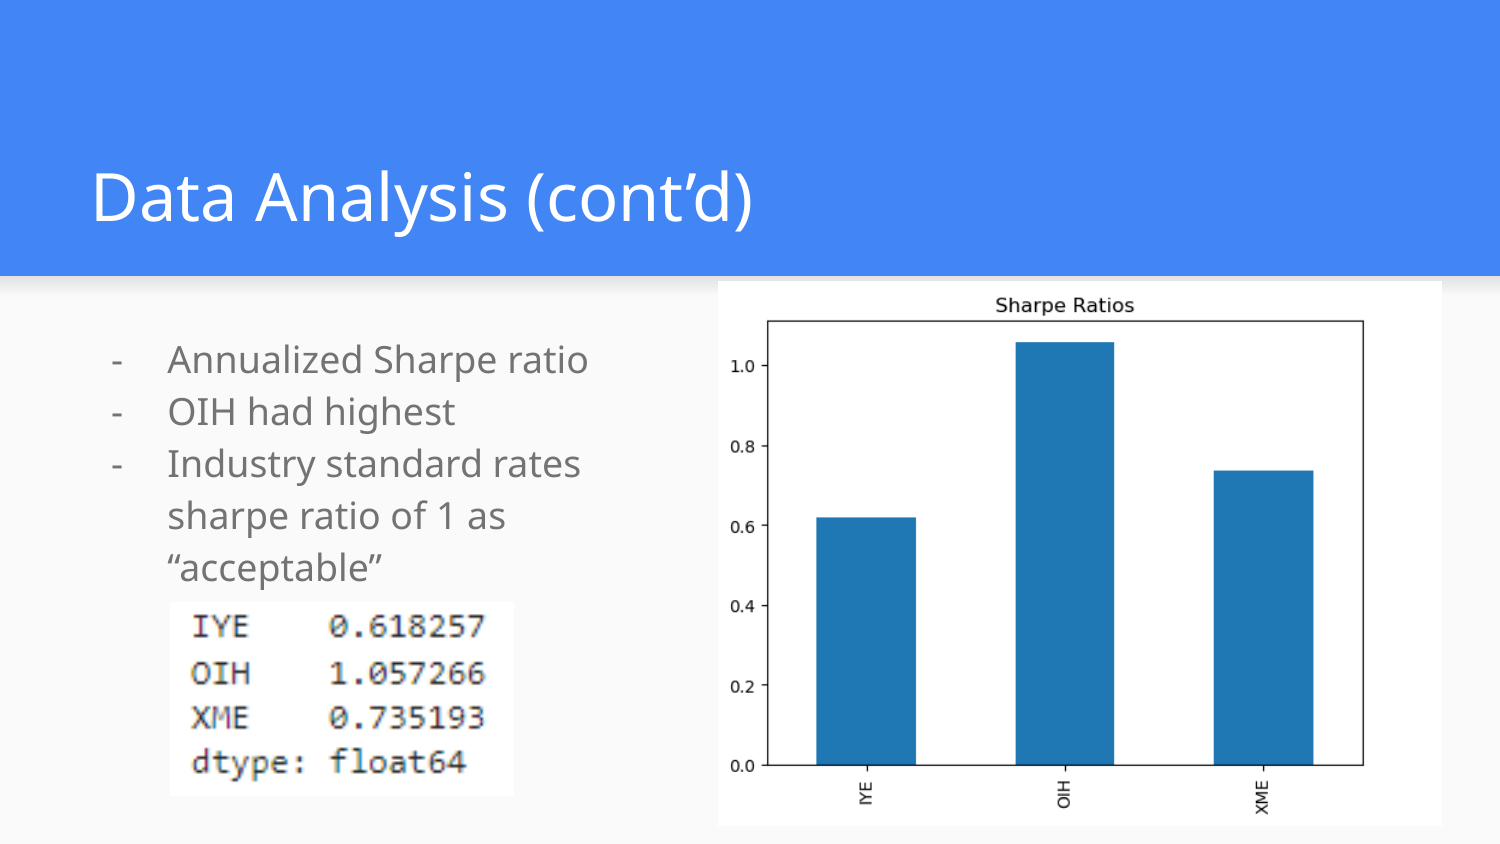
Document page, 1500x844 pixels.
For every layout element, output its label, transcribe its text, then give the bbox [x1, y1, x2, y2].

list Annualized Sharpe ratio OIH had highest Industry standard rates sharpe ratio of 1 as “acceptable” [77, 314, 607, 569]
picture [169, 602, 514, 796]
title Data Analysis (cont’d) [75, 123, 1425, 250]
picture [718, 281, 1442, 827]
